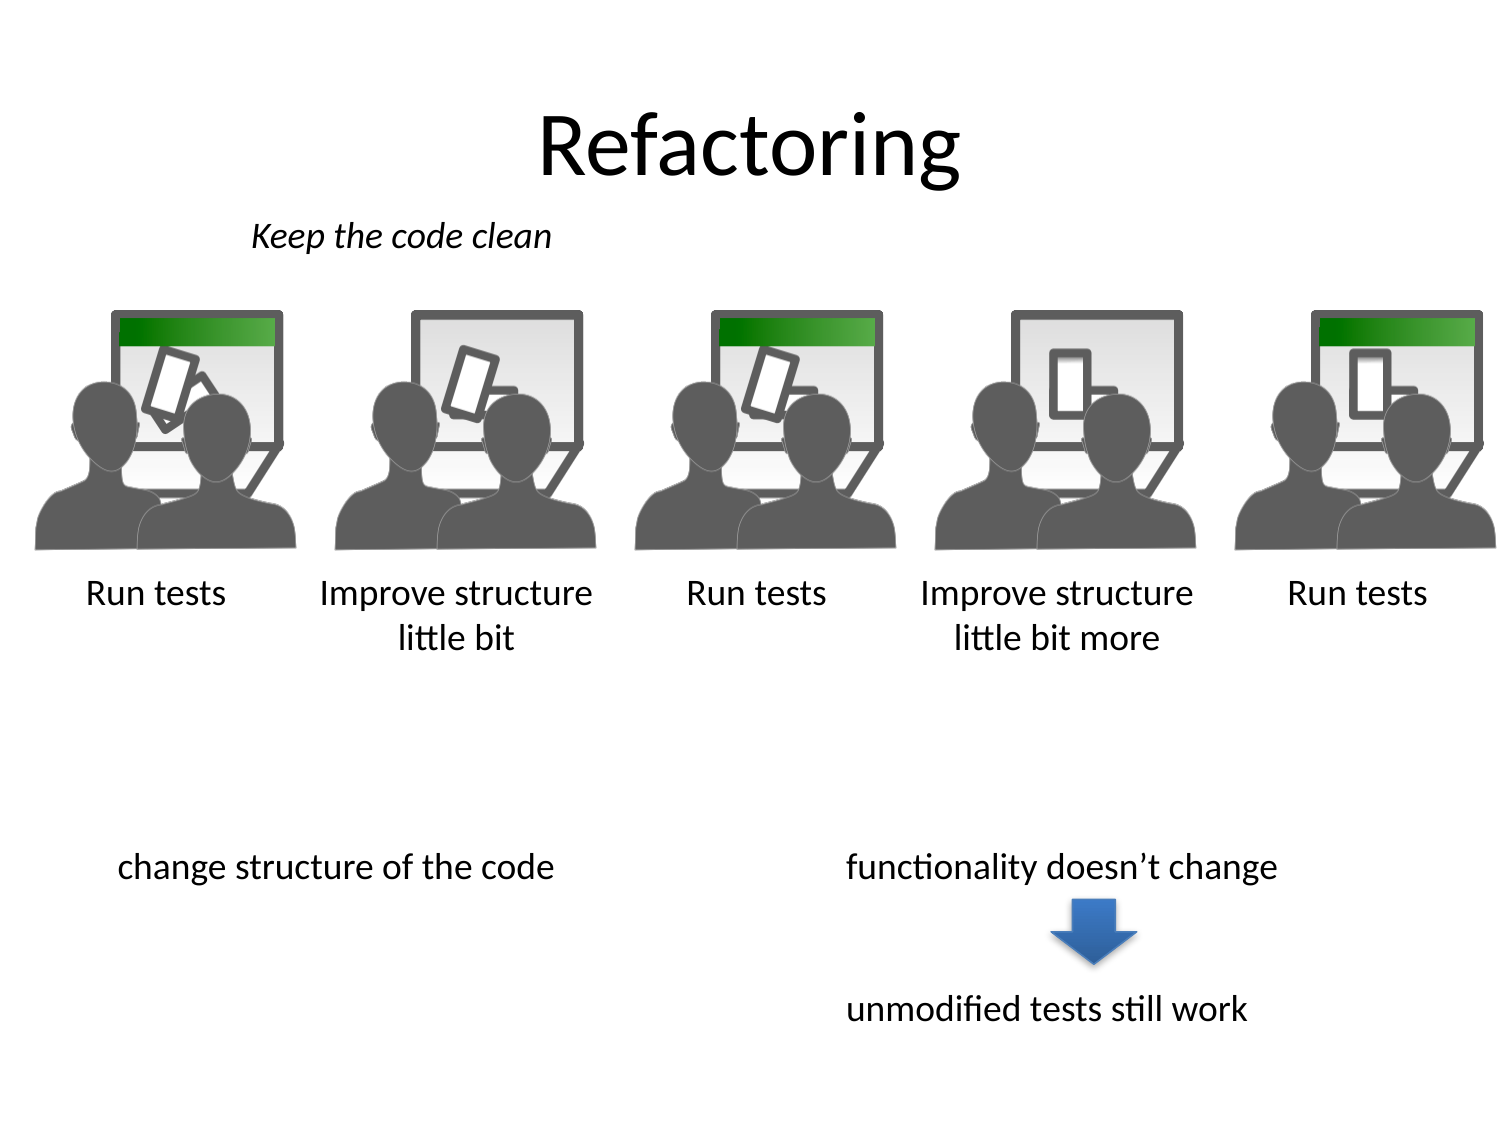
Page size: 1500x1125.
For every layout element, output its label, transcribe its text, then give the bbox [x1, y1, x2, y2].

title Refactoring [75, 45, 1425, 233]
text_box change structure of the code [102, 834, 648, 965]
text_box Keep the code clean [236, 203, 738, 308]
text_box Run tests [12, 560, 300, 679]
text_box [1050, 898, 1138, 965]
text_box functionality doesn’t change [831, 834, 1442, 965]
text_box Run tests [1214, 560, 1500, 679]
text_box unmodified tests still work [831, 977, 1442, 1107]
picture [29, 310, 1499, 553]
text_box Run tests [613, 560, 901, 679]
text_box Improve structure little bit [300, 560, 613, 679]
text_box Improve structure little bit more [901, 560, 1214, 679]
